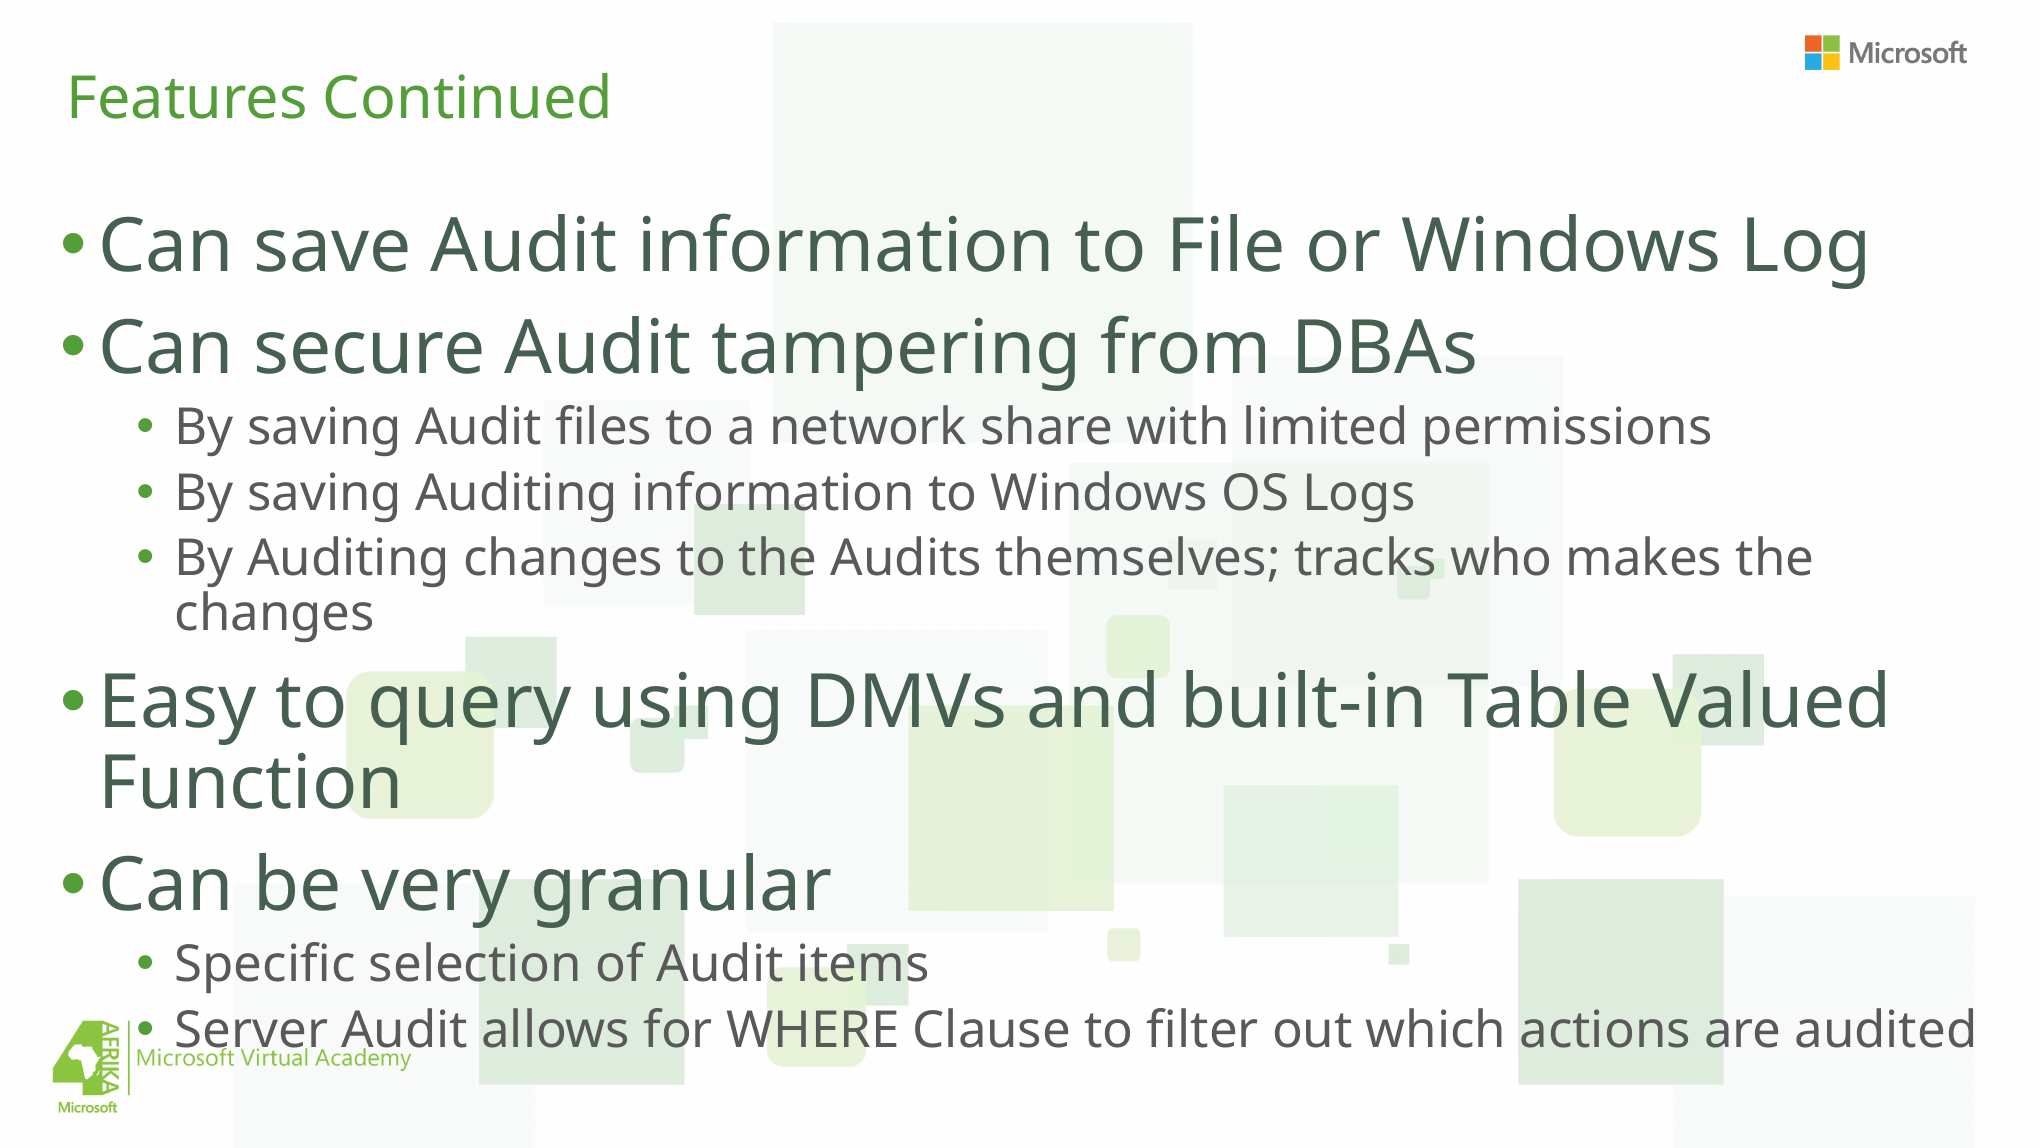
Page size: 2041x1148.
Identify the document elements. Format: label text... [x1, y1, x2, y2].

list Can save Audit information to File or Windows Log Can secure Audit tampering from DBAs By saving Audit files to a network share with limited permissions By saving Auditing information to Windows OS Logs By Auditing changes to the Audits themselves; tracks who makes the changes Easy to query using DMVs and built-in Table Valued Function Can be very granular Specific selection of Audit items Server Audit allows for WHERE Clause to filter out which actions are audited [45, 198, 1996, 1026]
title Features Continued [51, 37, 1811, 161]
picture [0, 0, 2041, 1148]
